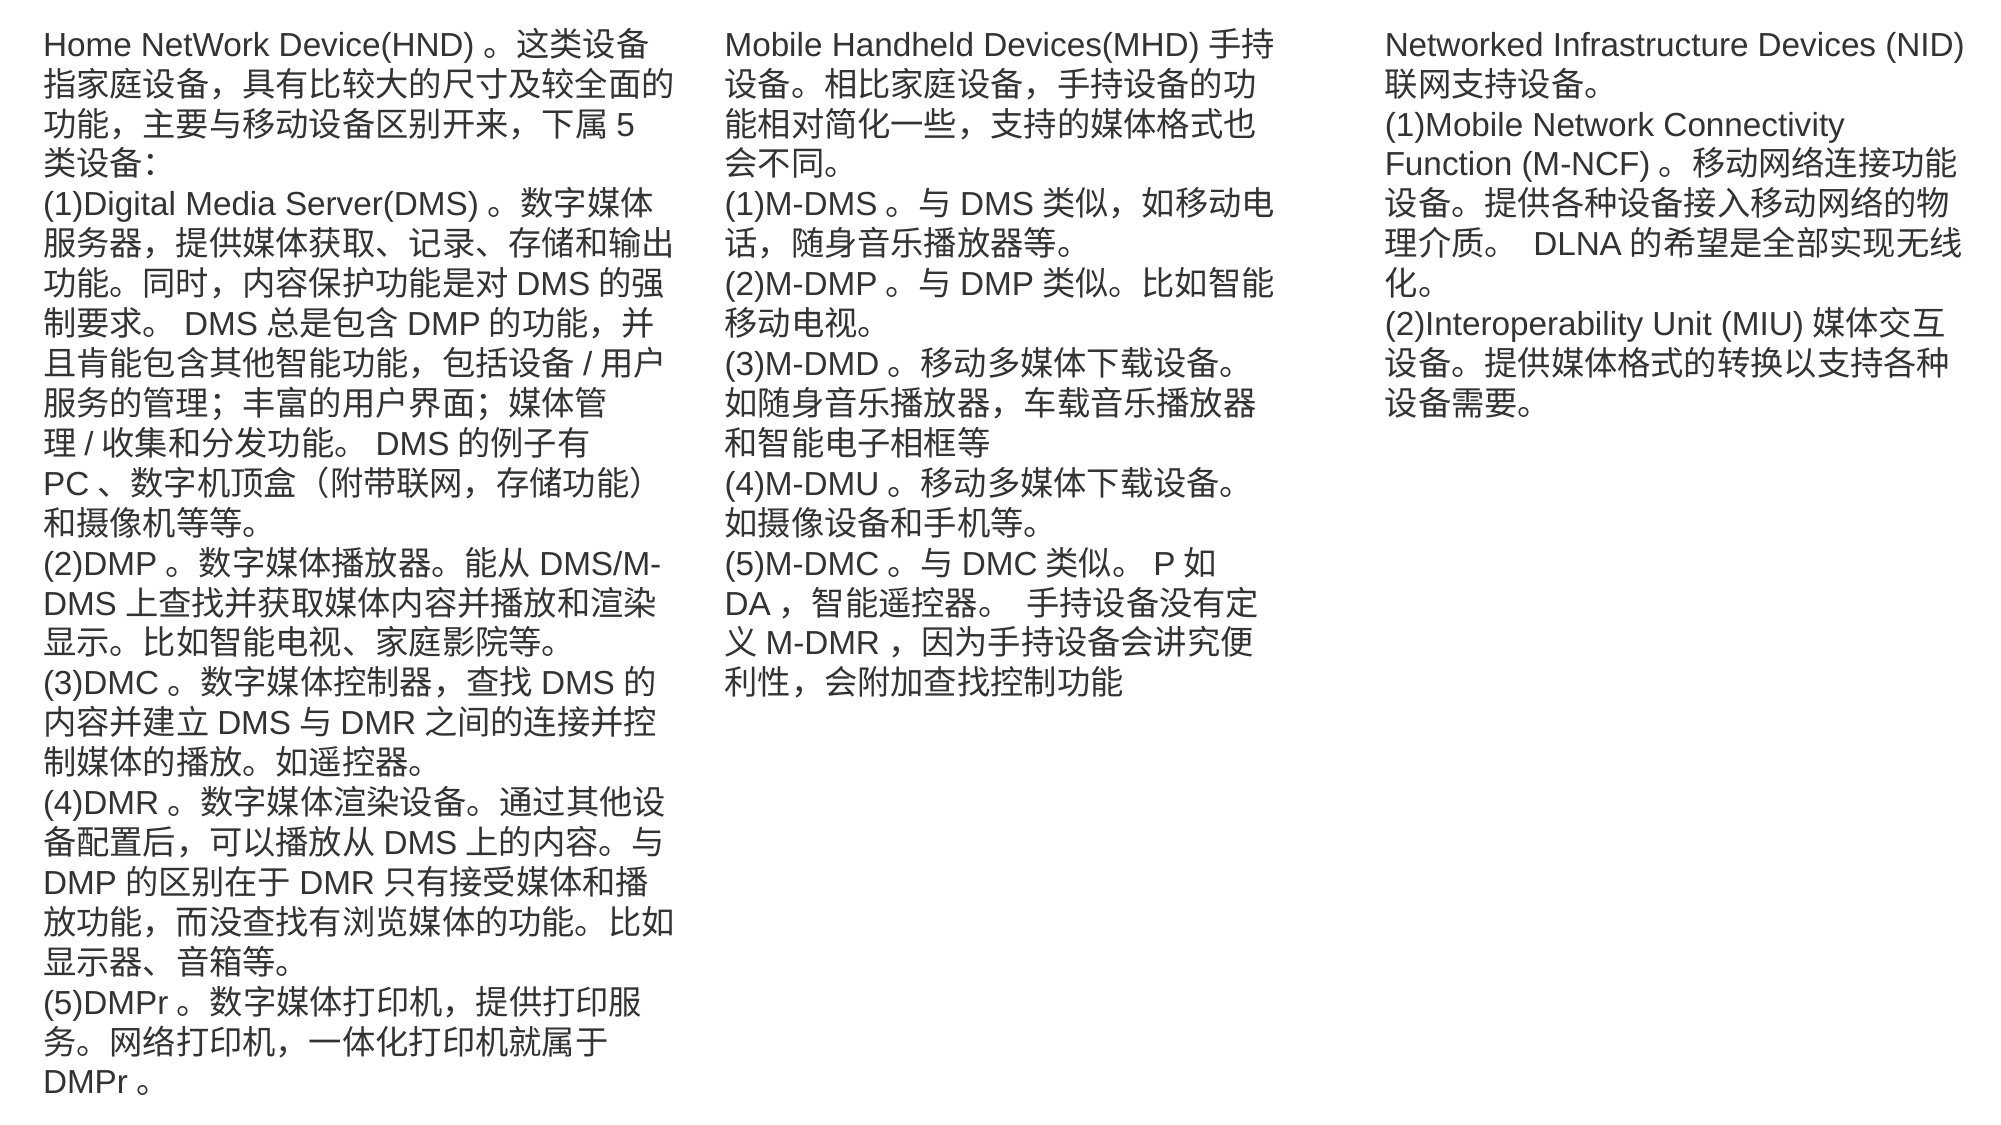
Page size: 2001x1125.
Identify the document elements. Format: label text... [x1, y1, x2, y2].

text_box Mobile Handheld Devices(MHD)手持设备。相比家庭设备，手持设备的功能相对简化一些，支持的媒体格式也会不同。 (1)M-DMS。与DMS类似，如移动电话，随身音乐播放器等。 (2)M-DMP。与DMP类似。比如智能移动电视。 (3)M-DMD。移动多媒体下载设备。如随身音乐播放器，车载音乐播放器和智能电子相框等 (4)M-DMU。移动多媒体下载设备。如摄像设备和手机等。 (5)M-DMC。与DMC类似。P如DA，智能遥控器。 手持设备没有定义M-DMR，因为手持设备会讲究便利性，会附加查找控制功能 [709, 15, 1296, 709]
text_box Home NetWork Device(HND)。这类设备指家庭设备，具有比较大的尺寸及较全面的功能，主要与移动设备区别开来，下属5类设备： (1)Digital Media Server(DMS)。数字媒体服务器，提供媒体获取、记录、存储和输出功能。同时，内容保护功能是对DMS的强制要求。DMS总是包含DMP的功能，并且肯能包含其他智能功能，包括设备/用户服务的管理；丰富的用户界面；媒体管理/收集和分发功能。DMS的例子有PC、数字机顶盒（附带联网，存储功能）和摄像机等等。 (2)DMP。数字媒体播放器。能从DMS/M-DMS上查找并获取媒体内容并播放和渲染显示。比如智能电视、家庭影院等。 (3)DMC。数字媒体控制器，查找DMS的内容并建立DMS与DMR之间的连接并控制媒体的播放。如遥控器。 (4)DMR。数字媒体渲染设备。通过其他设备配置后，可以播放从DMS上的内容。与DMP的区别在于DMR只有接受媒体和播放功能，而没查找有浏览媒体的功能。比如显示器、音箱等。 (5)DMPr。数字媒体打印机，提供打印服务。网络打印机，一体化打印机就属于DMPr。 [28, 15, 690, 1108]
text_box Networked Infrastructure Devices (NID) 联网支持设备。 (1)Mobile Network Connectivity Function (M-NCF)。移动网络连接功能设备。提供各种设备接入移动网络的物理介质。 DLNA的希望是全部实现无线化。 (2)Interoperability Unit (MIU)媒体交互设备。提供媒体格式的转换以支持各种设备需要。 [1370, 15, 1983, 430]
